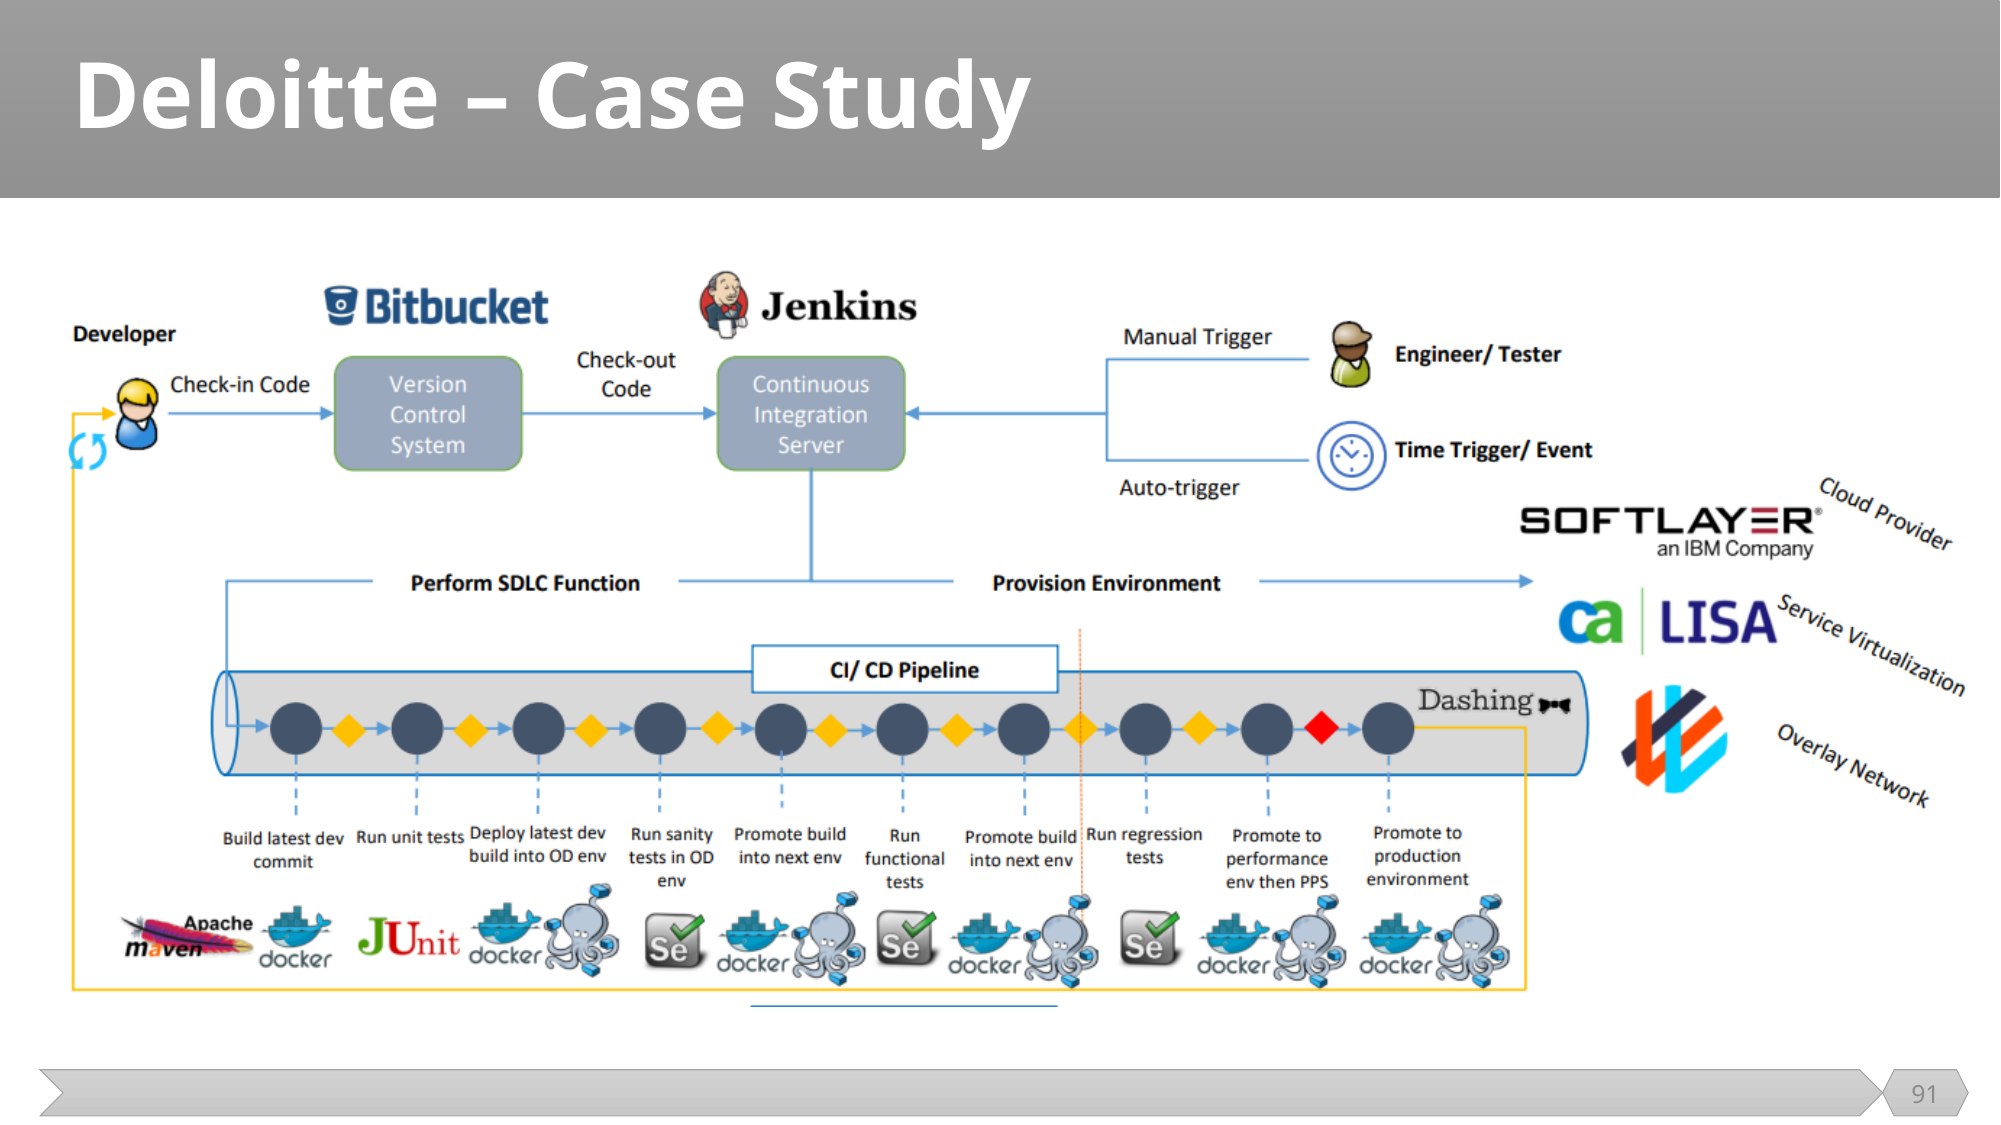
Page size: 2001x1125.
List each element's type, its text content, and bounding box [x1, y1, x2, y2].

title Deloitte – Case Study [56, 0, 1969, 199]
slide_number 91 [1882, 1065, 1969, 1125]
picture [56, 256, 1975, 1007]
